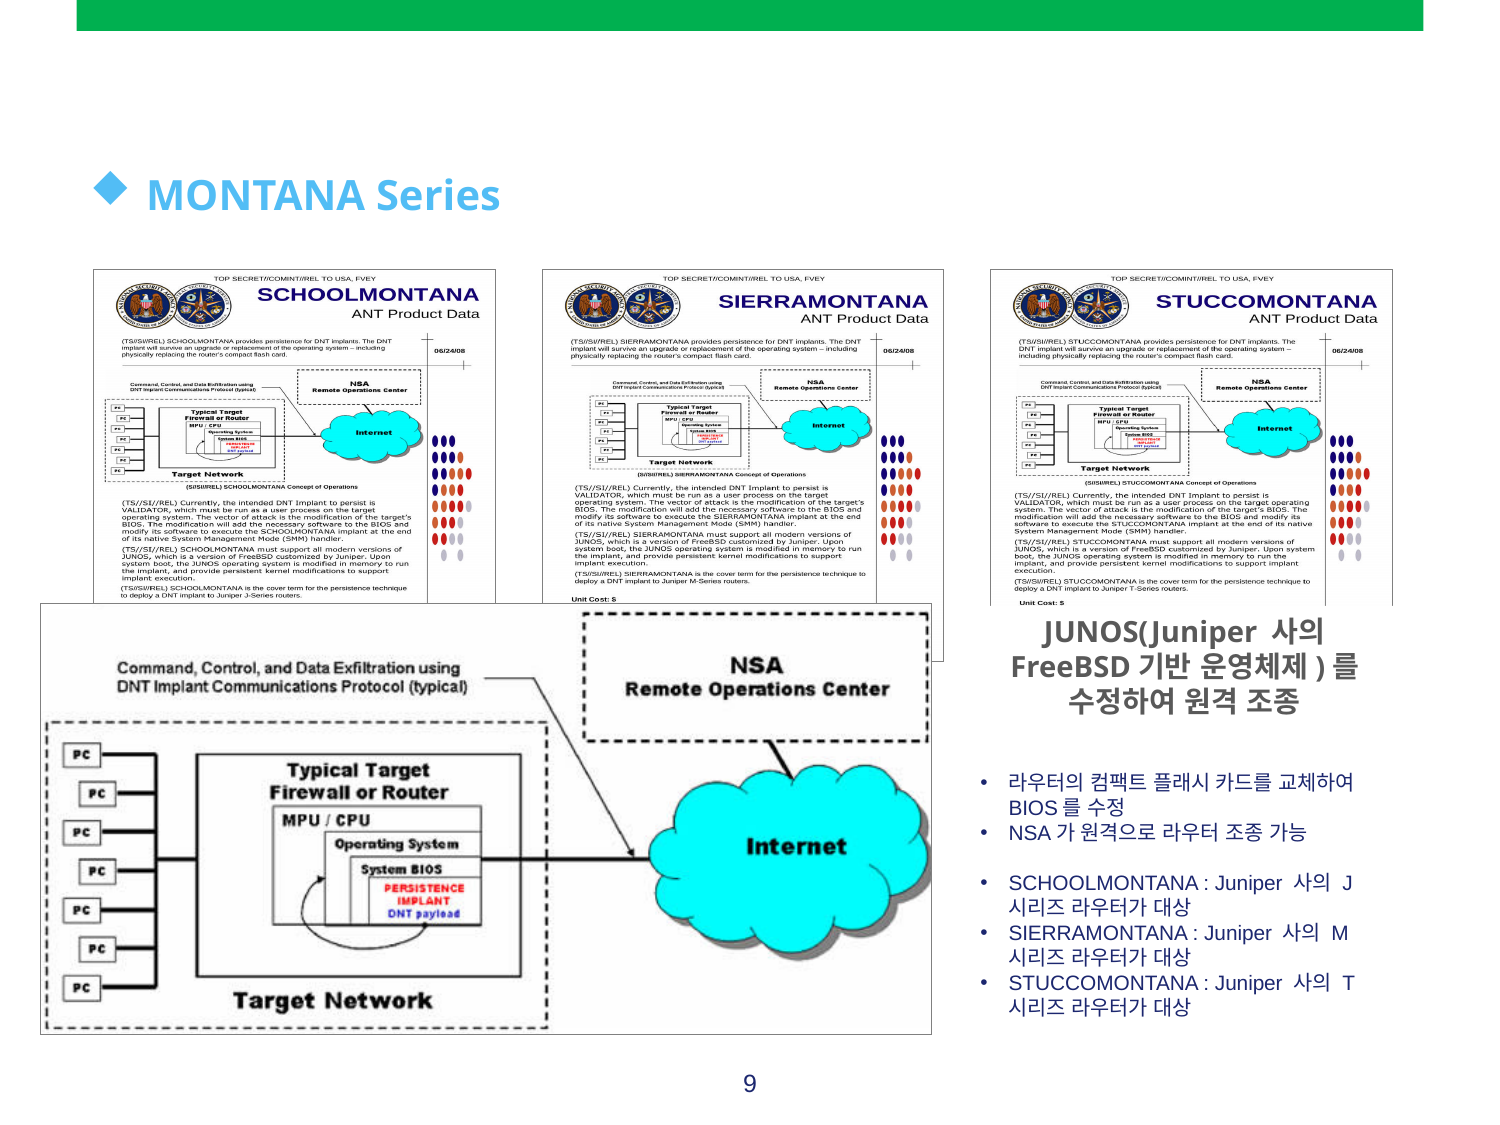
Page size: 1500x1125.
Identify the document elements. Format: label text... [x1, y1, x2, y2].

text_box JUNOS(Juniper 사의 FreeBSD기반 운영체제)를 수정하여 원격 조종 [963, 605, 1406, 726]
text_box 라우터의 컴팩트 플래시 카드를 교체하여 BIOS를 수정 NSA가 원격으로 라우터 조종 가능 SCHOOLMONTANA : Juniper 사의 J 시리즈 라우터가 대상 SIERRAMONTANA : Juniper 사의 M 시리즈 라우터가 대상 STUCCOMONTANA : Juniper 사의 T 시리즈 라우터가 대상 [965, 762, 1378, 1027]
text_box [92, 268, 1393, 662]
picture [40, 603, 932, 1036]
slide_number 9 [581, 1052, 919, 1113]
list MONTANA Series [75, 160, 1425, 1059]
